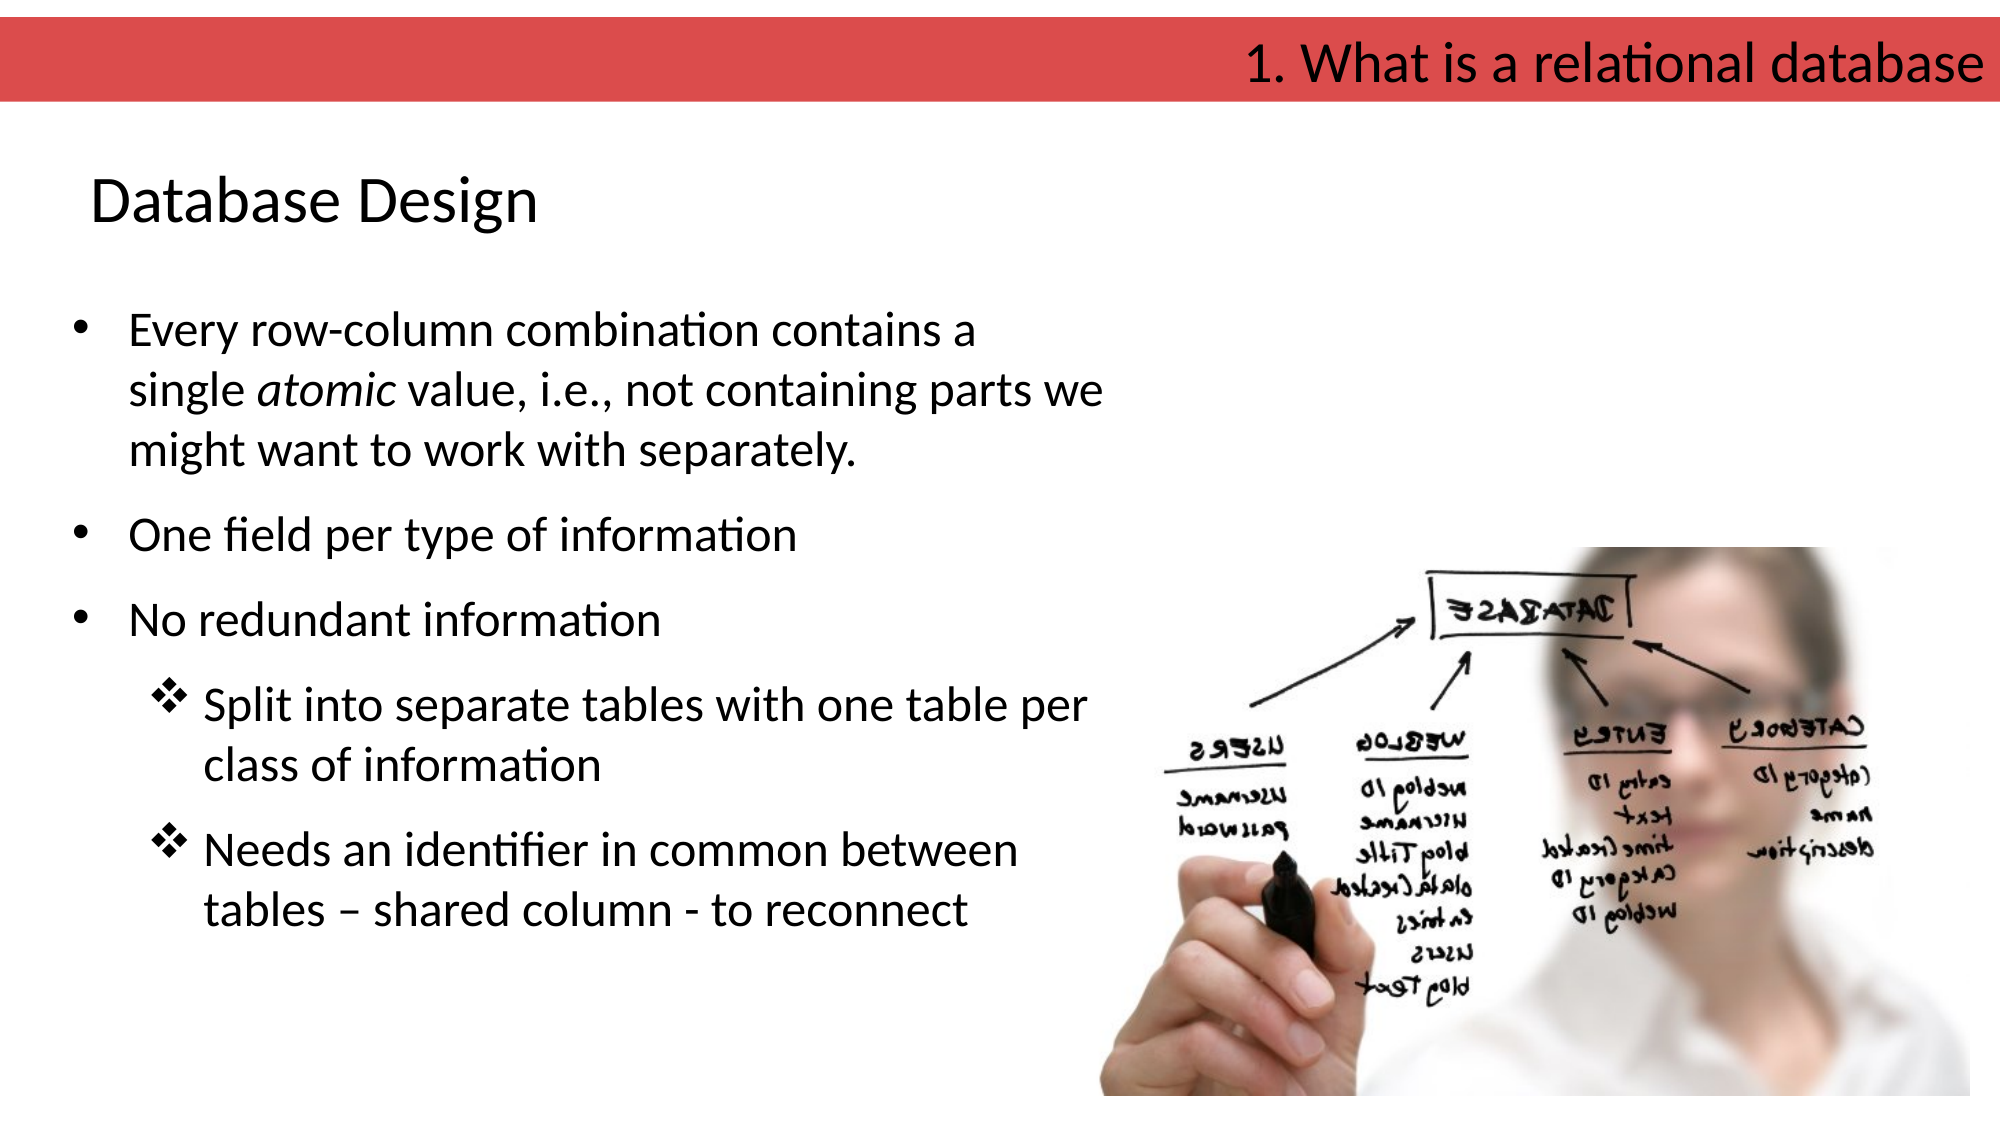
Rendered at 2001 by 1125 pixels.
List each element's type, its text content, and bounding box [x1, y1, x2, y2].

text_box Database Design [75, 147, 555, 243]
text_box 1. What is a relational database [0, 17, 2000, 102]
slide_number 9 [1412, 1096, 1863, 1103]
picture [1012, 547, 1970, 1096]
text_box Every row-column combination contains a single atomic value, i.e., not containing parts we might want to work with separately. One field per type of information No redundant information Split into separate tables with one table per class of information Needs an identifier in common between tables – shared column - to reconnect [57, 289, 1125, 944]
